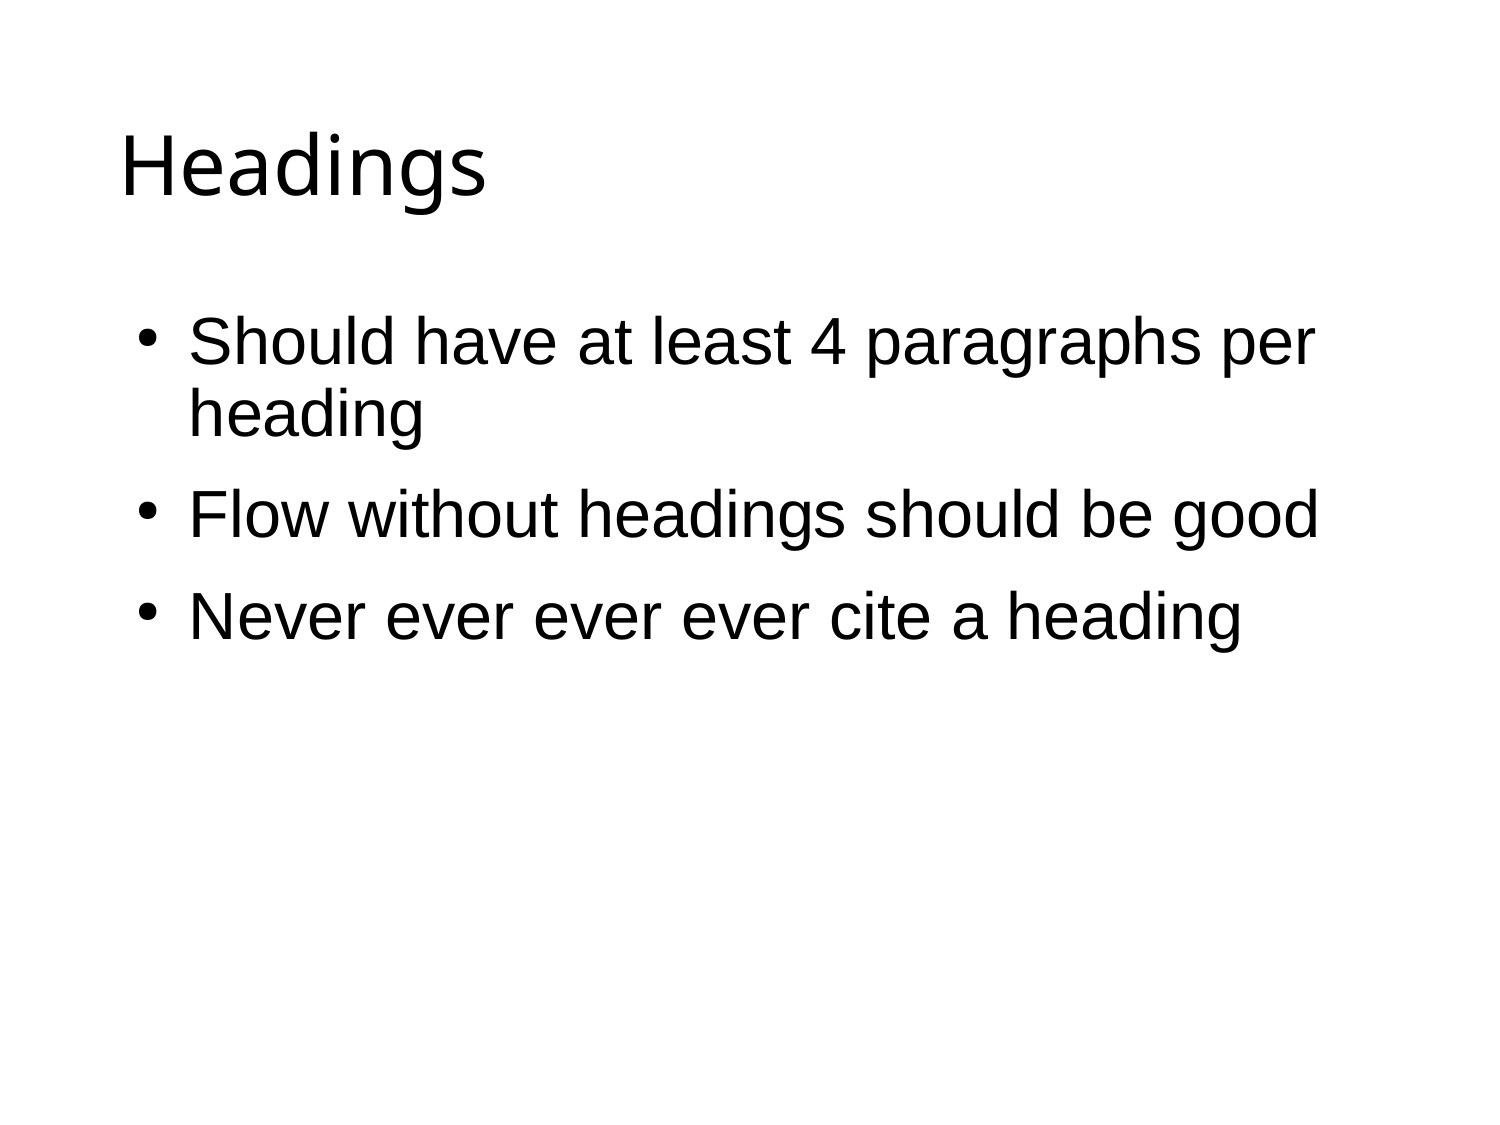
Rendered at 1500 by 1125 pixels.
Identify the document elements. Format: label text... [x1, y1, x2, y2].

list Should have at least 4 paragraphs per heading Flow without headings should be good Never ever ever ever cite a heading [103, 299, 1397, 1014]
title Headings [103, 59, 1397, 278]
